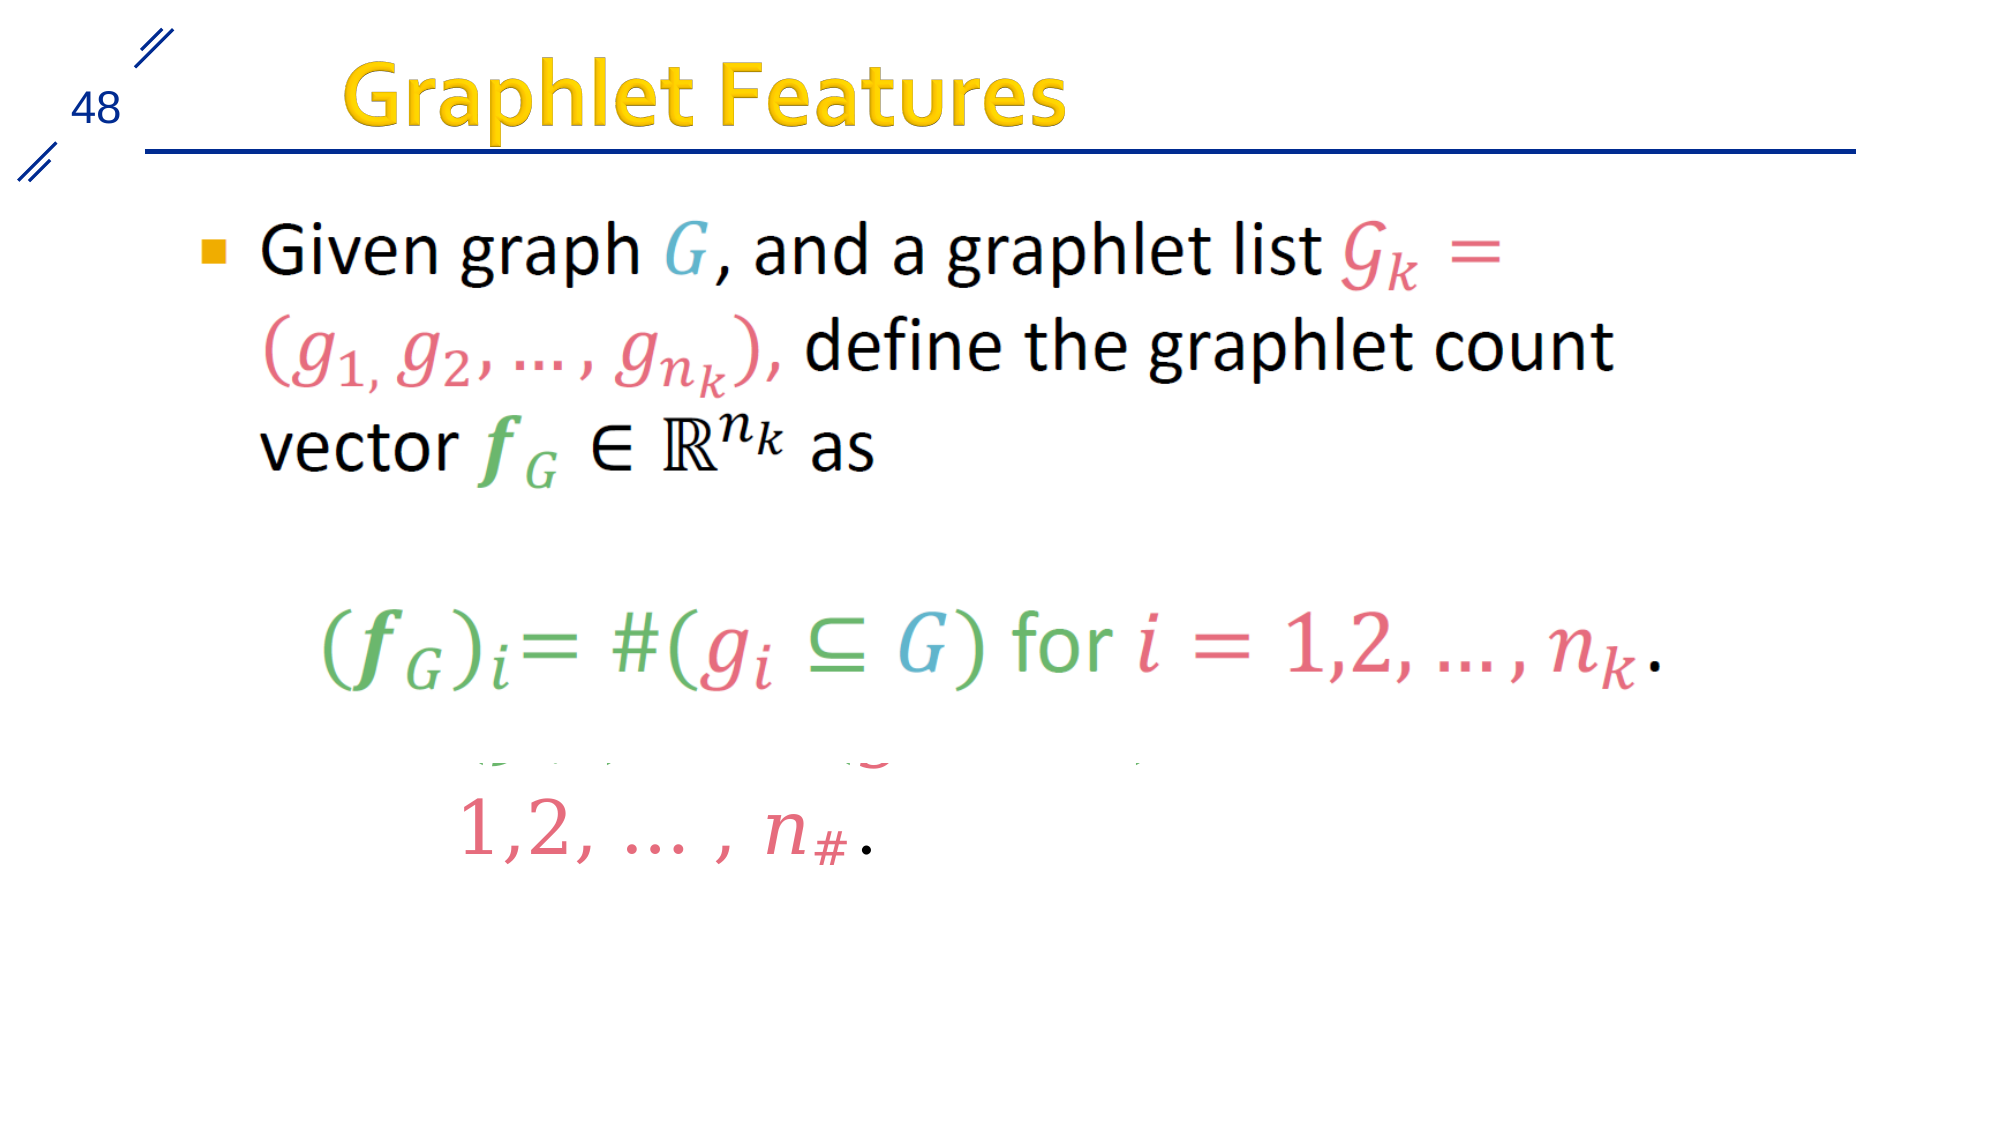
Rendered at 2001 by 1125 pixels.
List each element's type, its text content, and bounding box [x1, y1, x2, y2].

picture [169, 184, 1714, 763]
picture [343, 56, 1066, 148]
text_box Given graph 𝐺, and a graphlet list 𝒢. = (𝑔), 𝑔*, … , 𝑔/" ), define the graphlet count vector 𝒇0 ∈ ℝ/" as (𝒇!)" = #(𝑔" ⊆ 𝐺) for 𝑖 = 1,2, … , 𝑛#. [347, 763, 1605, 876]
